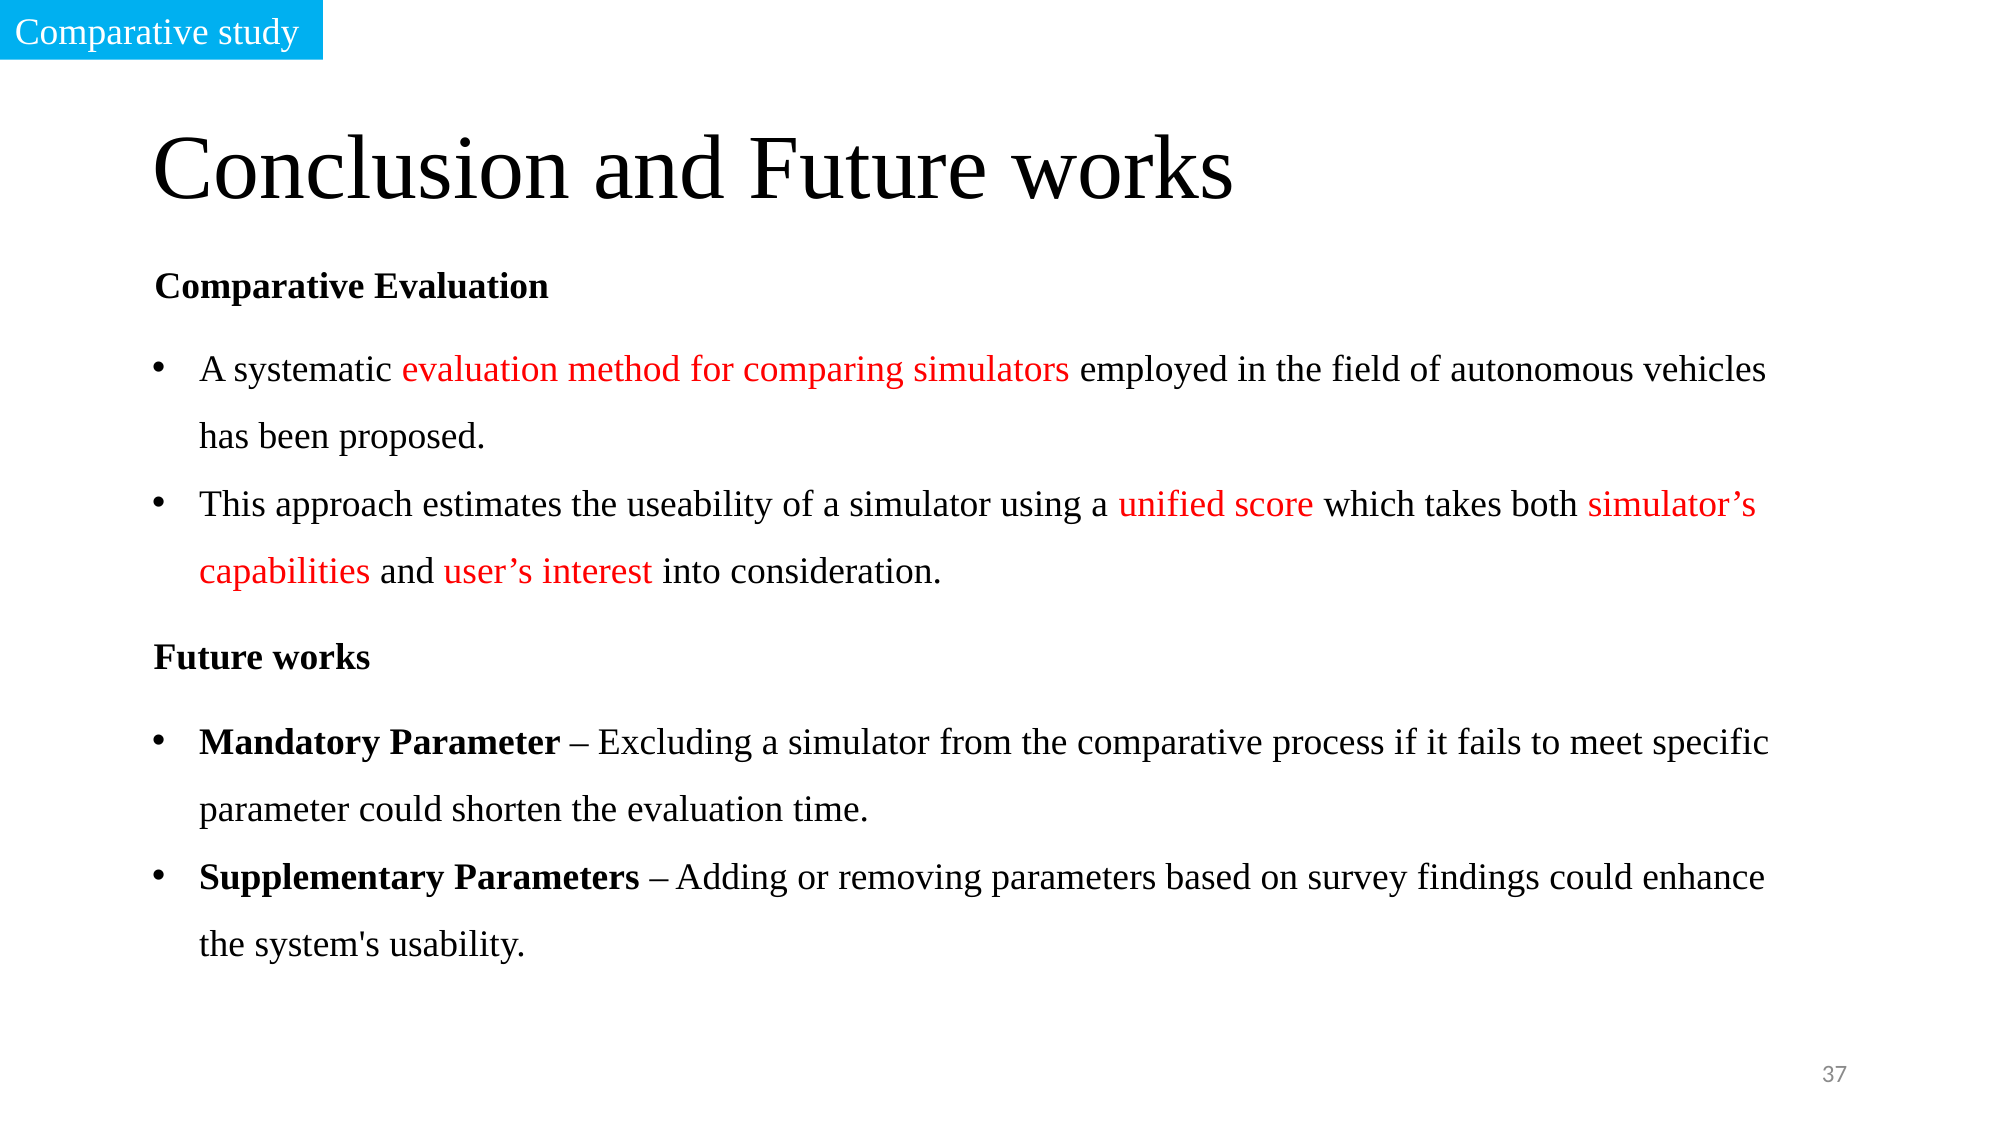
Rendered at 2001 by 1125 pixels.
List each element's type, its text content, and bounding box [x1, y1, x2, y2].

title Conclusion and Future works [137, 59, 1863, 278]
slide_number 37 [1412, 1042, 1863, 1103]
text_box Comparative study [0, 0, 323, 60]
text_box Future works [138, 624, 386, 685]
text_box Comparative Evaluation [139, 253, 565, 314]
text_box Mandatory Parameter – Excluding a simulator from the comparative process if it fails to meet specific parameter could shorten the evaluation time. Supplementary Parameters – Adding or removing parameters based on survey findings could enhance the system's usability. [137, 686, 1822, 972]
text_box A systematic evaluation method for comparing simulators employed in the field of autonomous vehicles has been proposed. This approach estimates the useability of a simulator using a unified score which takes both simulator’s capabilities and user’s interest into consideration. [137, 314, 1822, 599]
